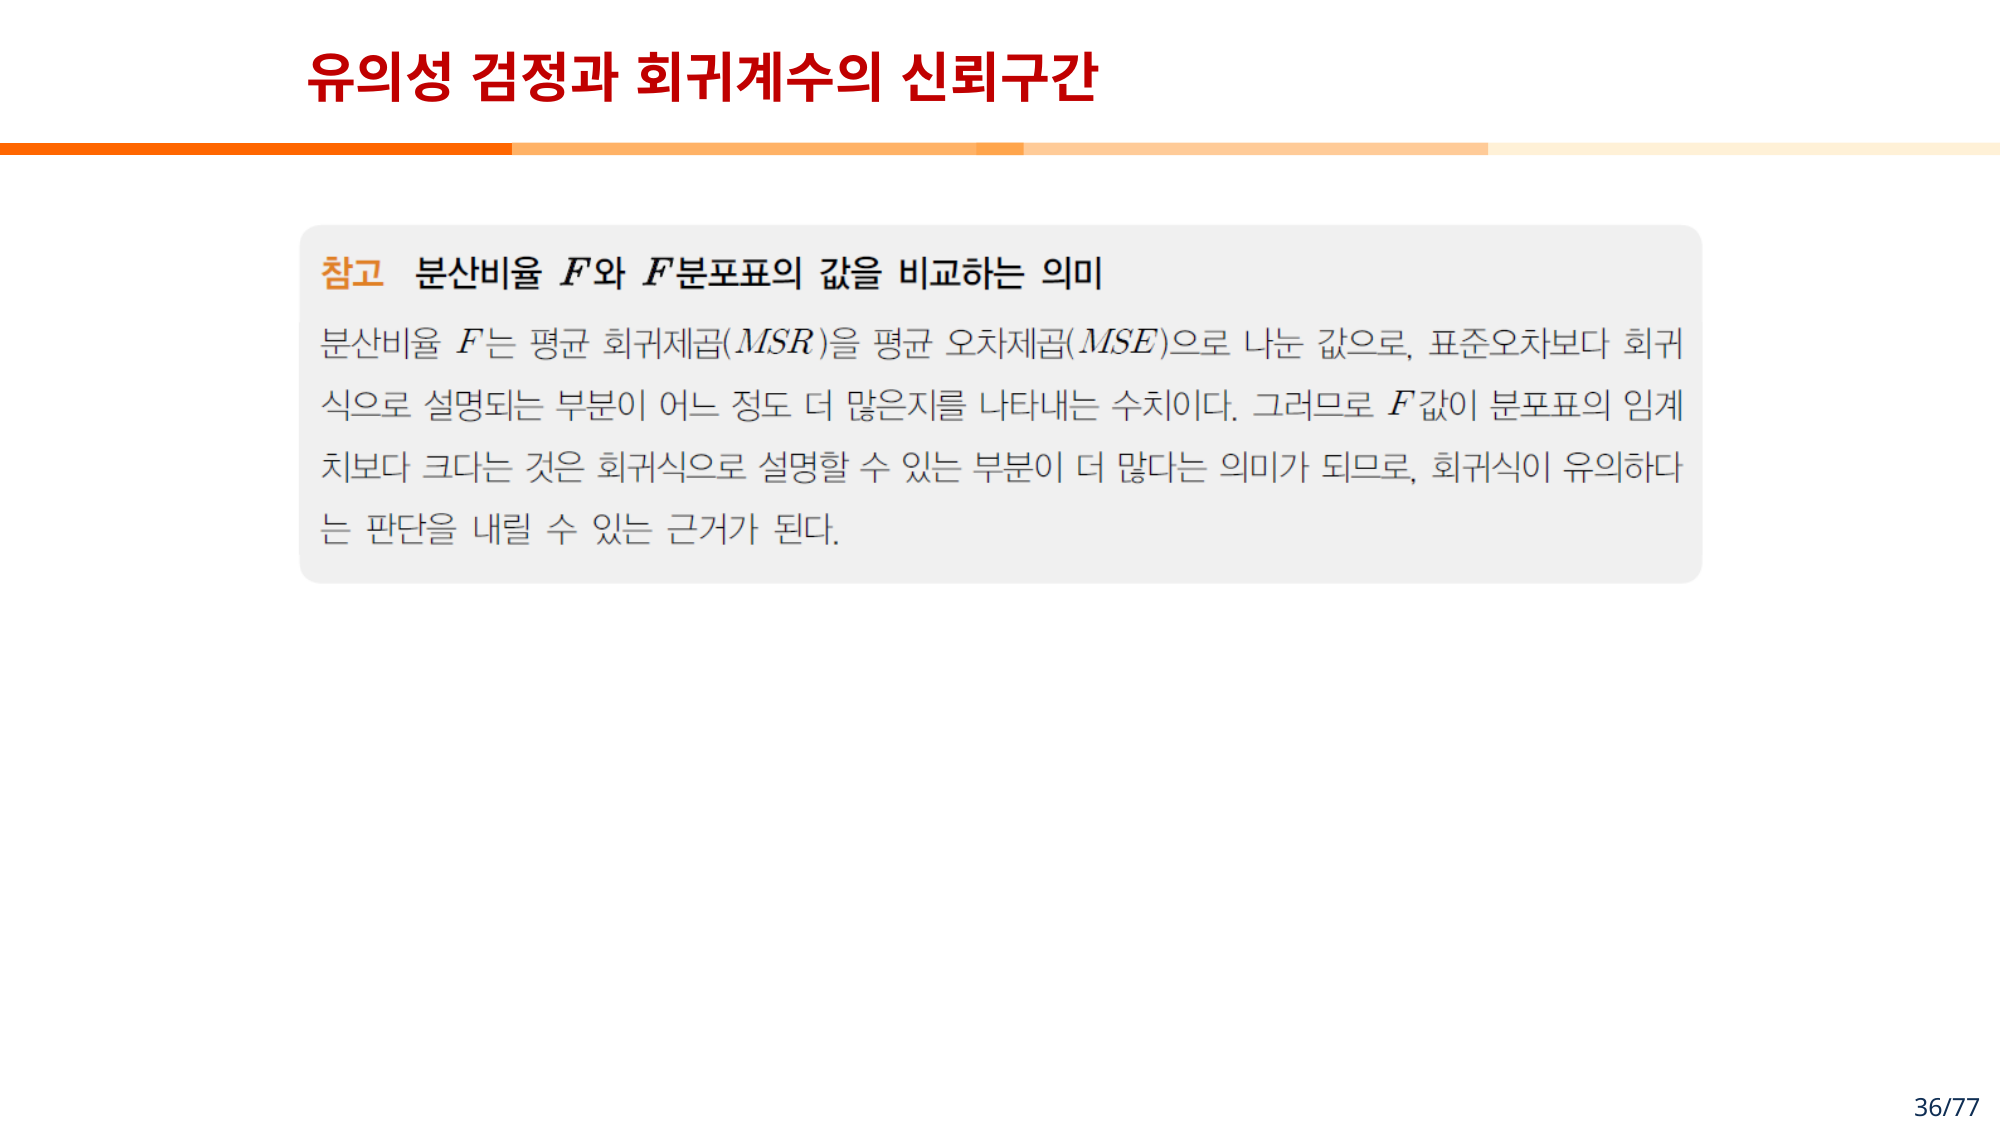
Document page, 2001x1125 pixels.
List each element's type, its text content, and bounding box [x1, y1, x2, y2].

title 유의성 검정과 회귀계수의 신뢰구간 [291, 31, 1532, 122]
picture [293, 219, 1710, 589]
